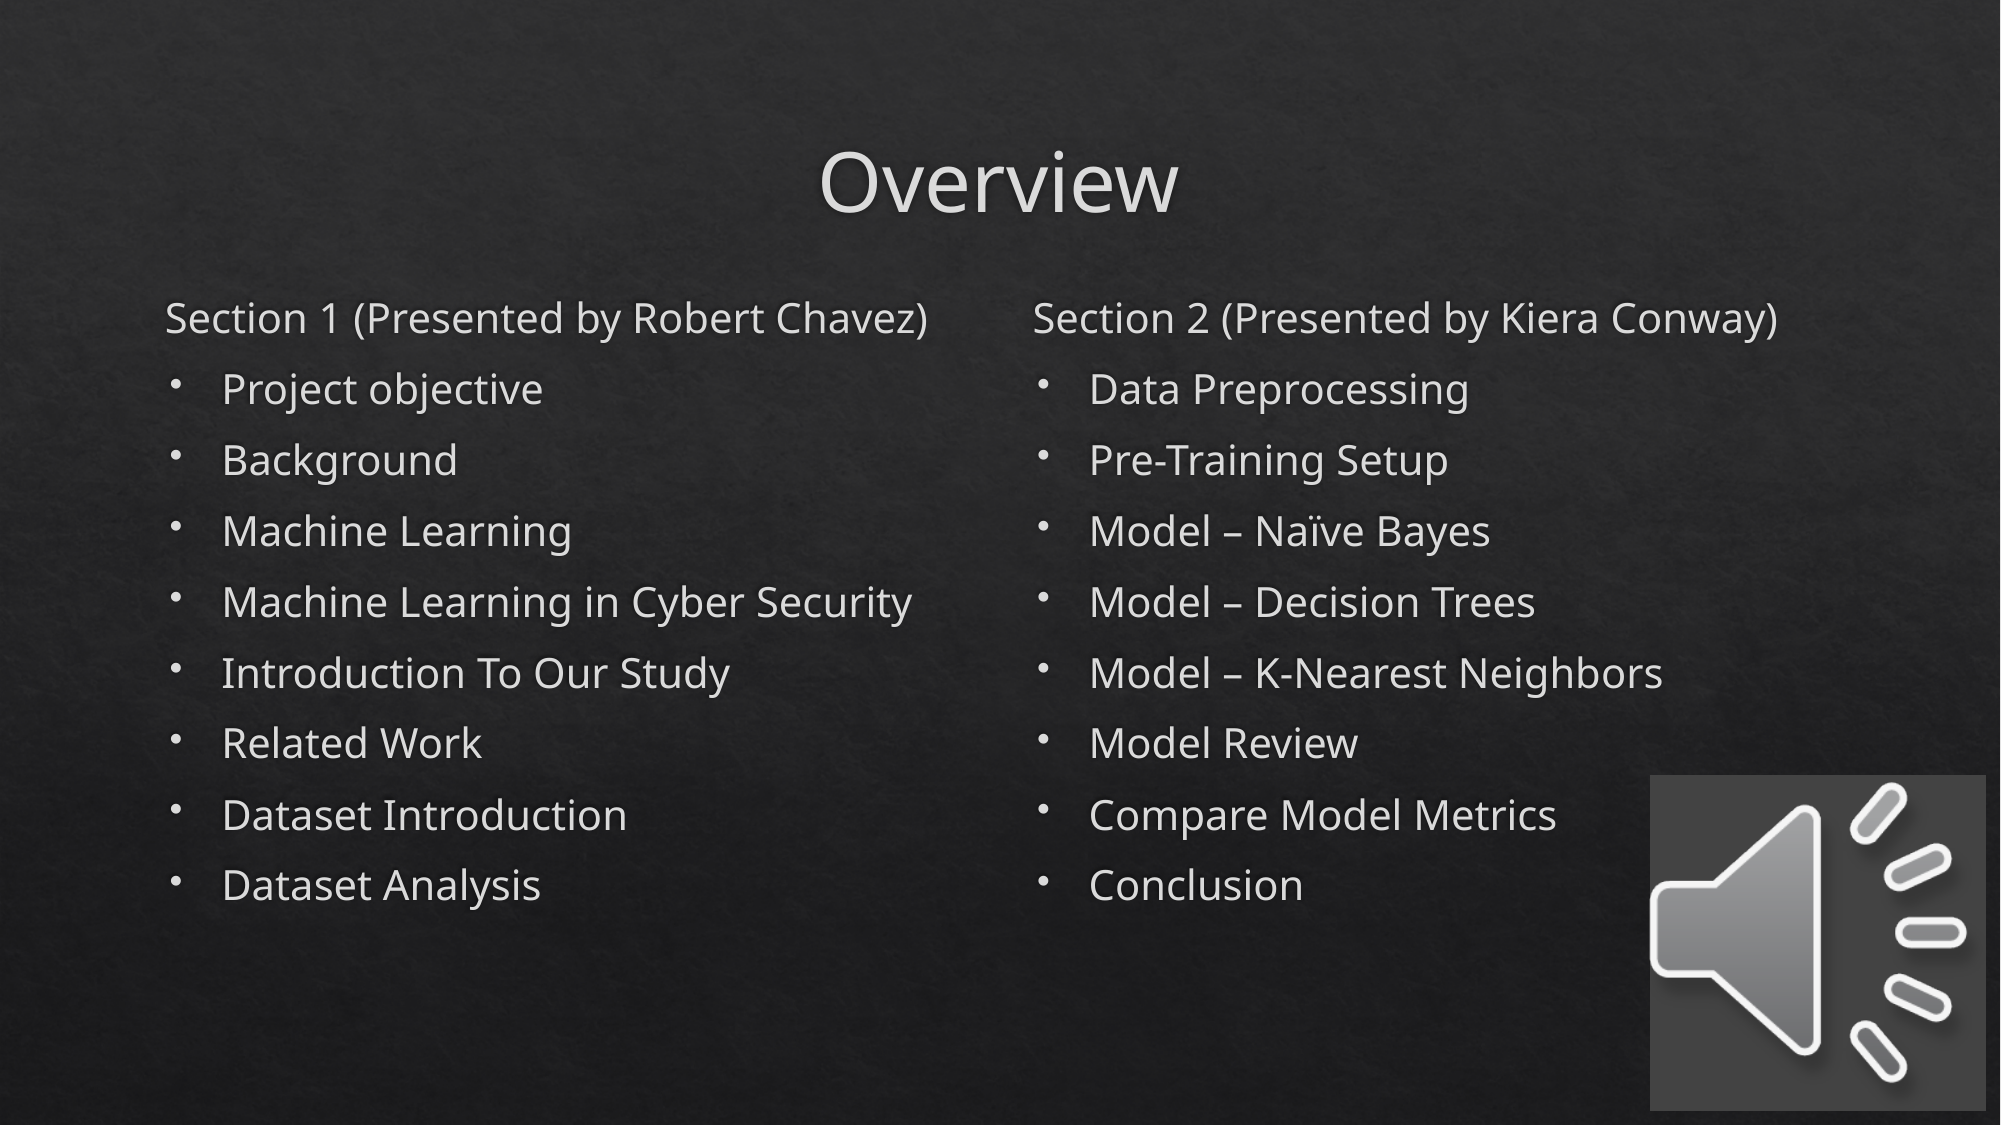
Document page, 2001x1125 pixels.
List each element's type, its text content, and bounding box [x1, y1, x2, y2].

picture [1648, 773, 1987, 1112]
list Section 2 (Presented by Kiera Conway) Data Preprocessing Pre-Training Setup Model – Naïve Bayes Model – Decision Trees Model – K-Nearest Neighbors Model Review Compare Model Metrics Conclusion [1017, 284, 1849, 950]
title Overview [149, 99, 1849, 260]
list Section 1 (Presented by Robert Chavez) Project objective Background Machine Learning Machine Learning in Cyber Security Introduction To Our Study Related Work Dataset Introduction Dataset Analysis [149, 284, 980, 950]
